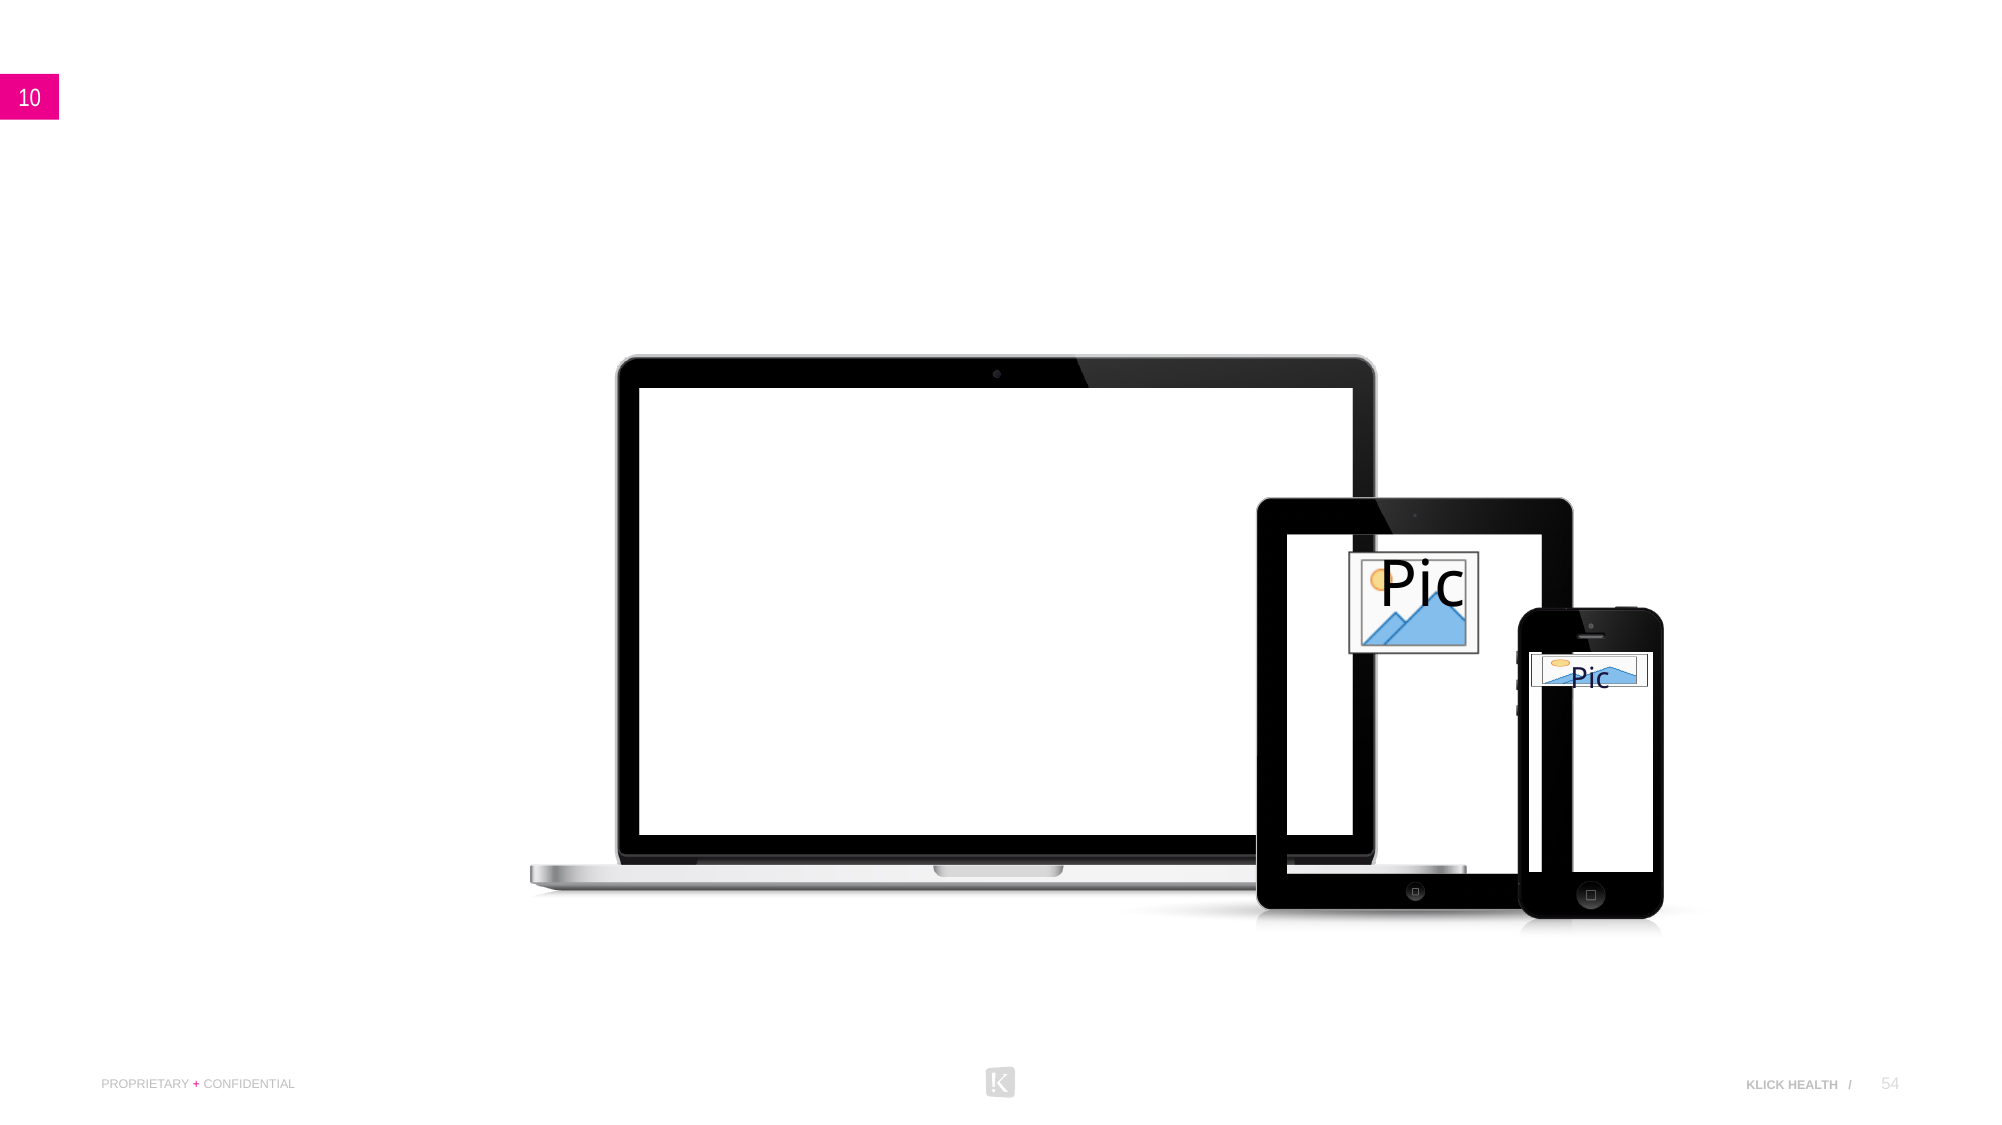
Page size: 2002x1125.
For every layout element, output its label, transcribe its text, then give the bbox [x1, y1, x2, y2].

slide_number 54 [1860, 1072, 1900, 1094]
picture [529, 354, 1714, 938]
list 10 [0, 73, 59, 120]
